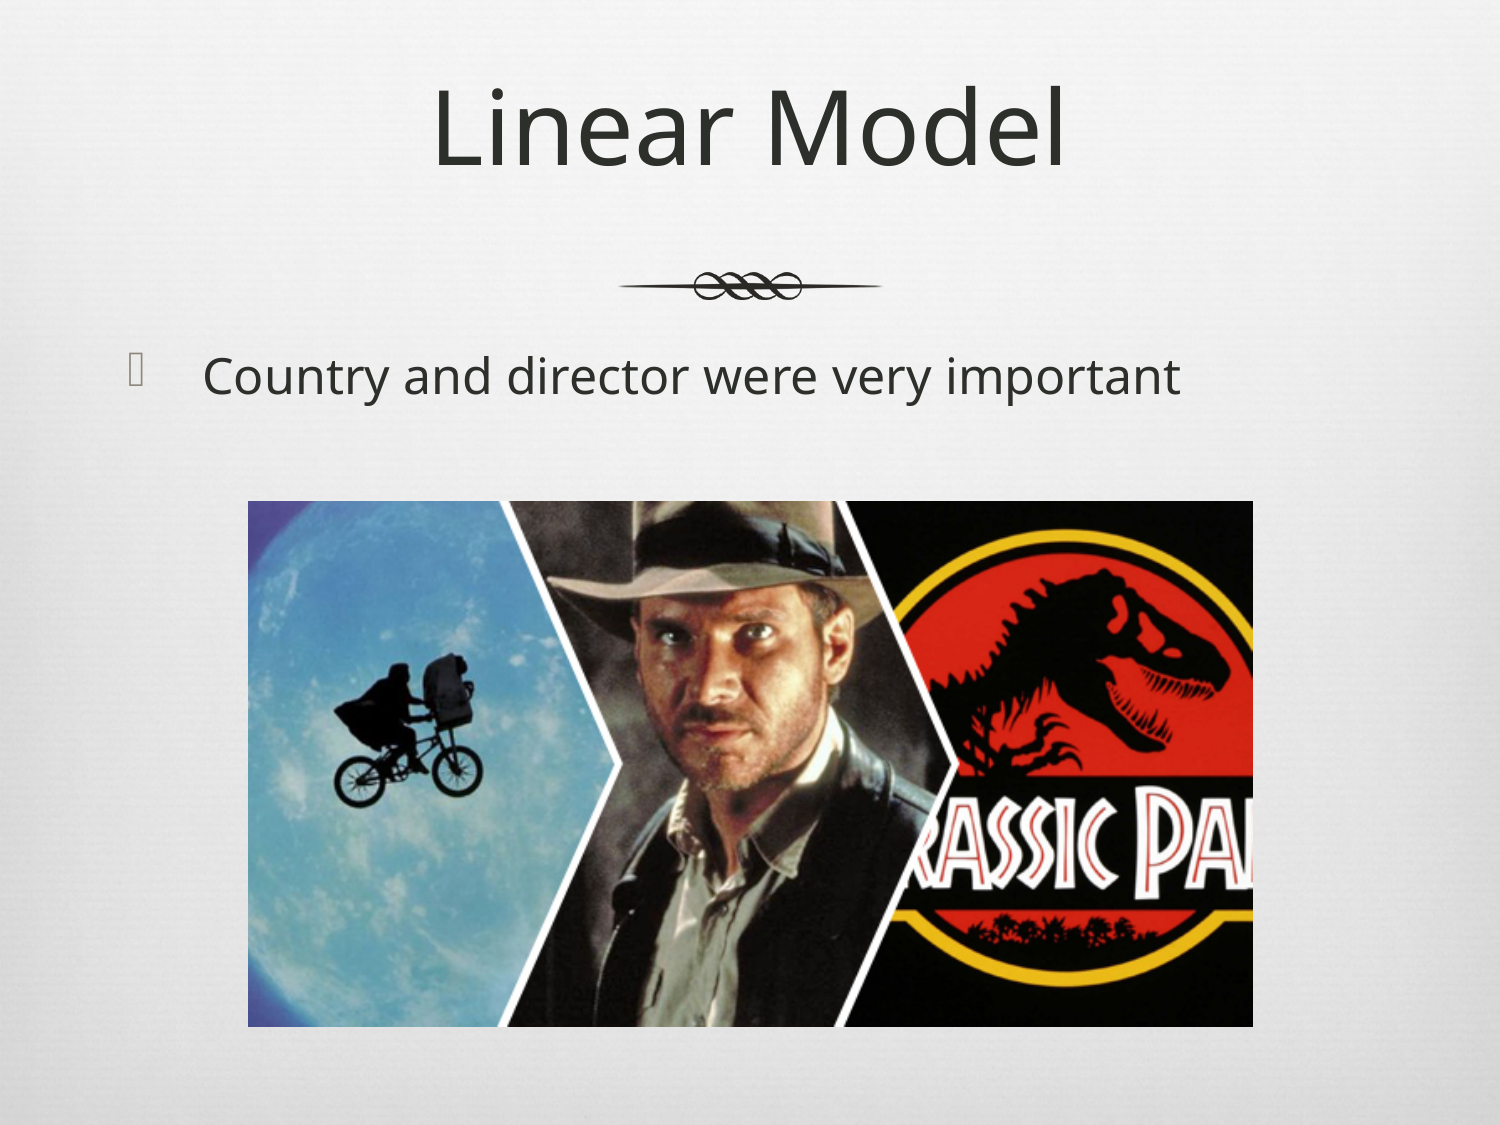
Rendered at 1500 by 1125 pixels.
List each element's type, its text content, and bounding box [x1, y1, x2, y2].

picture [615, 272, 885, 300]
list Country and director were very important [112, 336, 1388, 937]
picture [247, 500, 1253, 1028]
title Linear Model [112, 11, 1388, 236]
